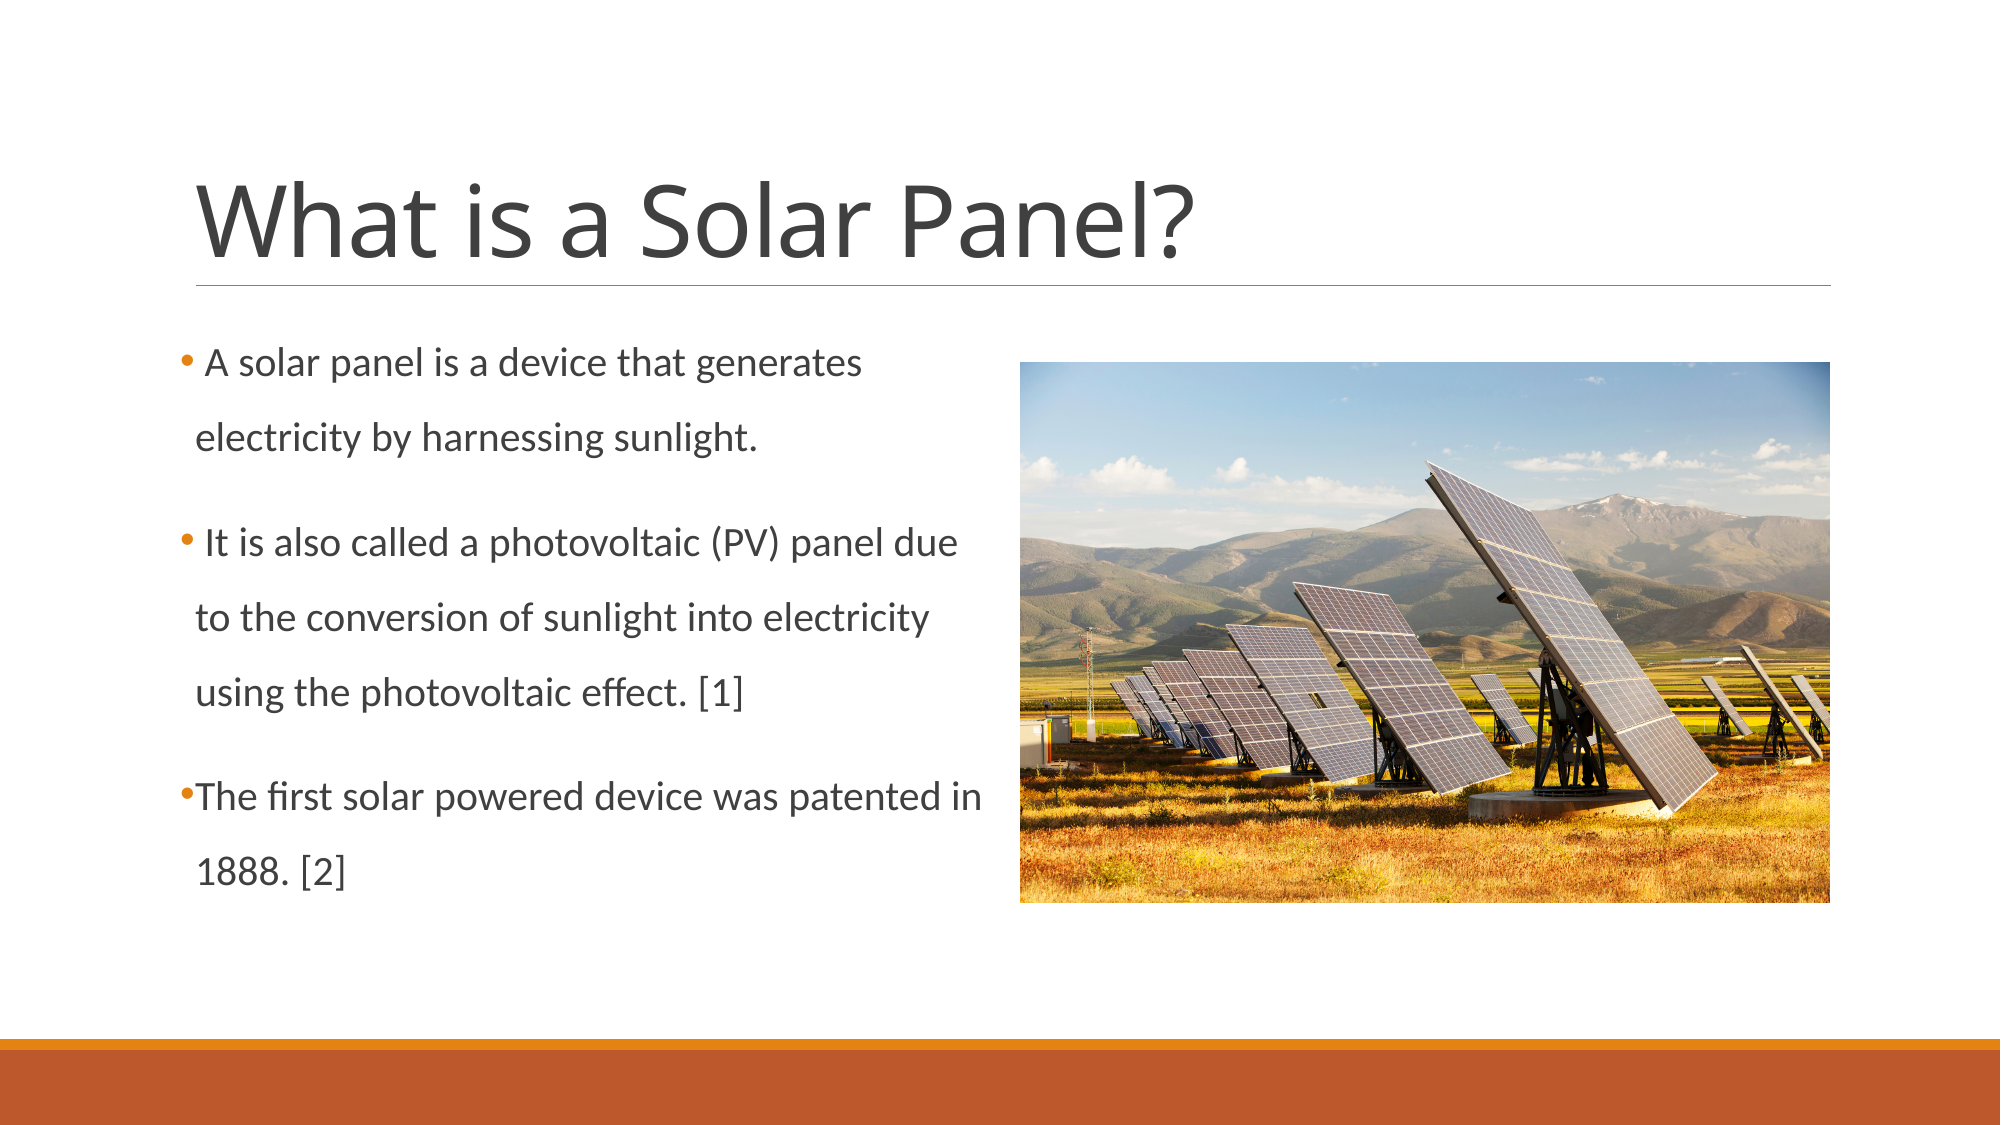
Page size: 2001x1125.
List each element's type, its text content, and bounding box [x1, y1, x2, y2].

list A solar panel is a device that generates electricity by harnessing sunlight. It is also called a photovoltaic (PV) panel due to the conversion of sunlight into electricity using the photovoltaic effect. [1] The first solar powered device was patented in 1888. [2] [180, 302, 990, 963]
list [1019, 362, 1831, 904]
title What is a Solar Panel? [180, 47, 1830, 285]
